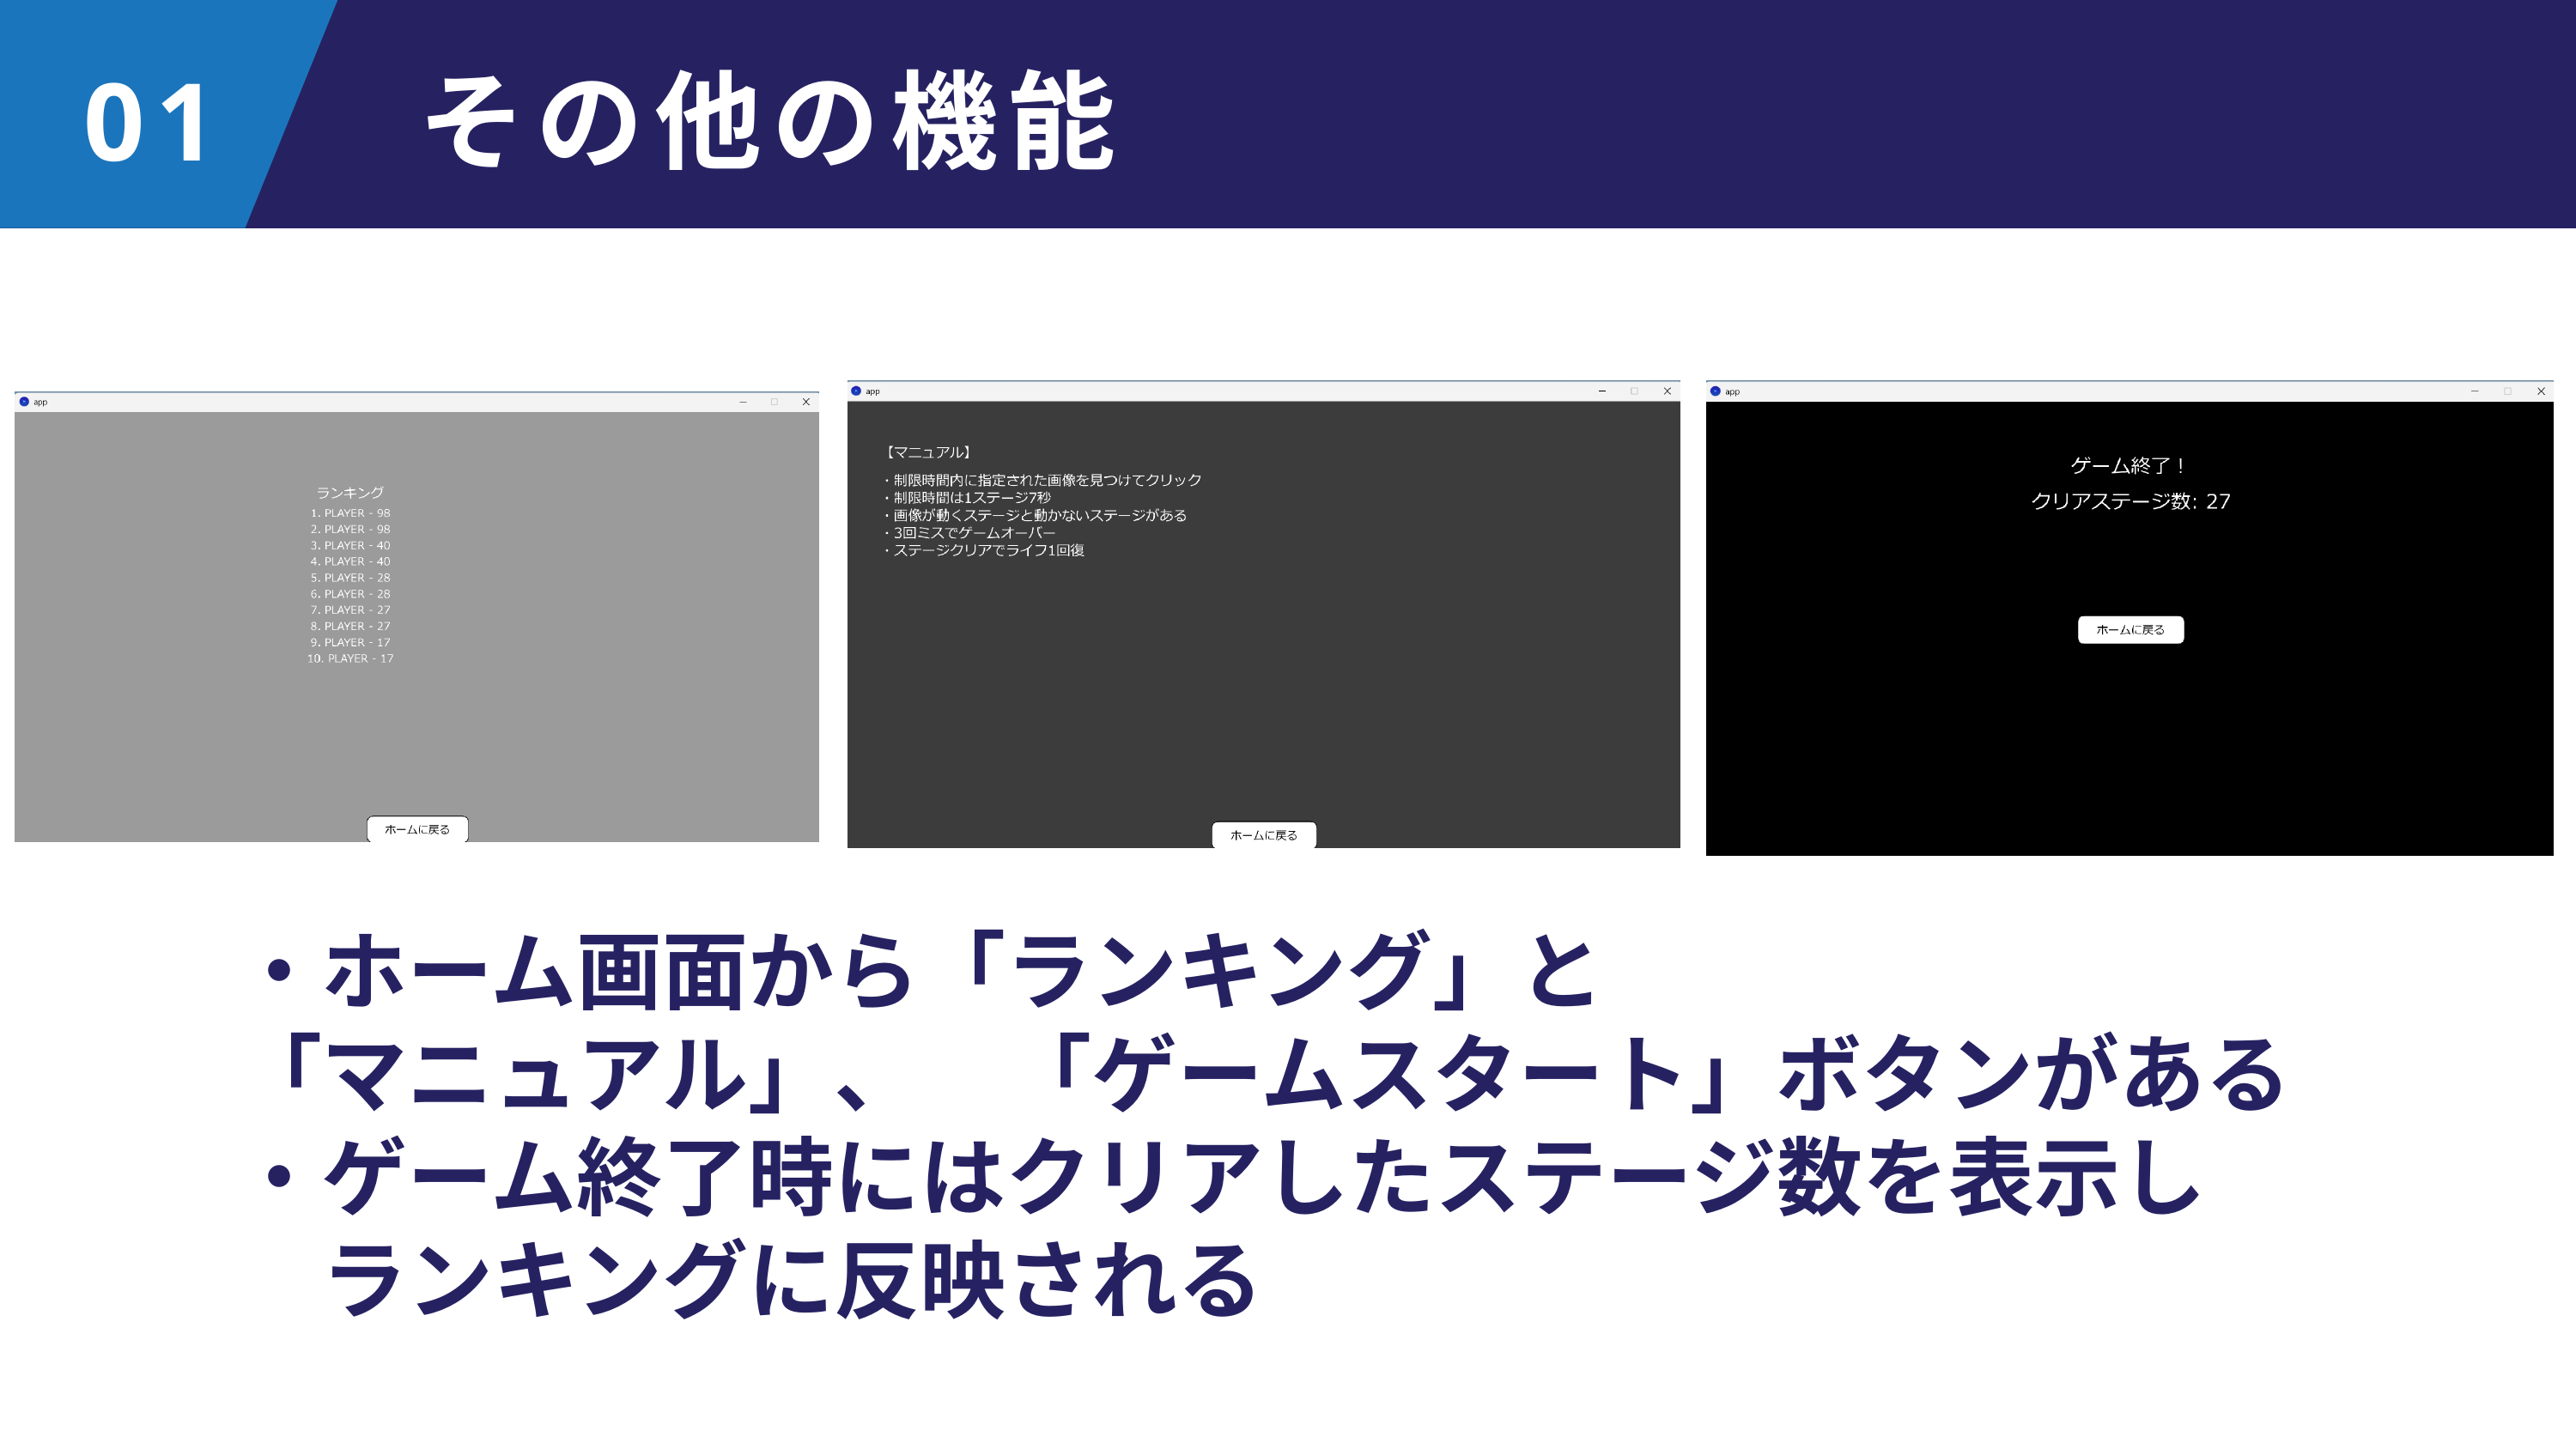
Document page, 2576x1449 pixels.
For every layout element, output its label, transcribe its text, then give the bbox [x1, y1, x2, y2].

text_box ・ホーム画面から「ランキング」と 「マニュアル」、 「ゲームスタート」ボタンがある ・ゲーム終了時にはクリアしたステージ数を表示し ランキングに反映される [235, 917, 2576, 1330]
picture [1706, 380, 2554, 856]
picture [15, 391, 820, 842]
picture [848, 380, 1680, 848]
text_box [340, 0, 2576, 228]
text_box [0, 0, 338, 228]
